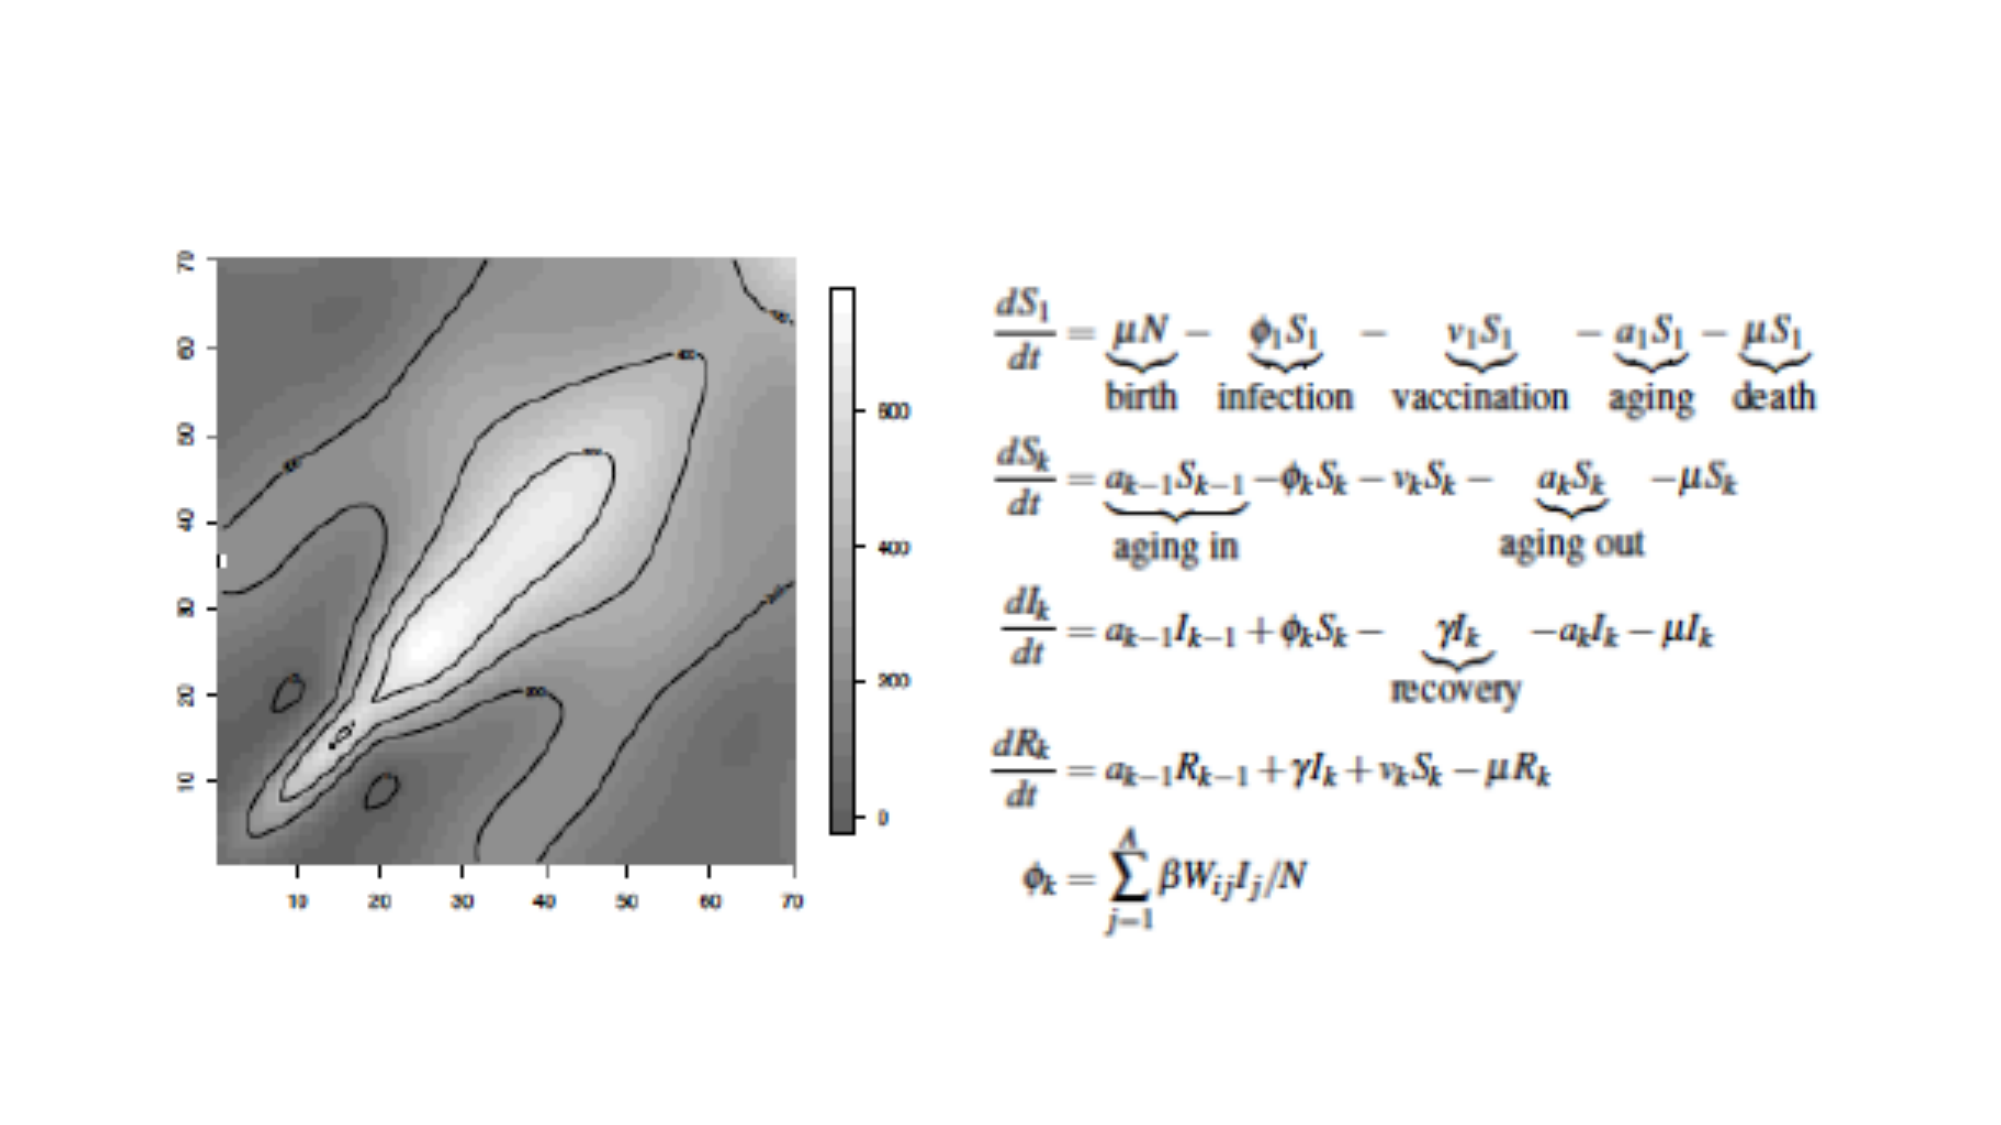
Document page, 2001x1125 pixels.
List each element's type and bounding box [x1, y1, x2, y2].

picture [17, 222, 1983, 962]
